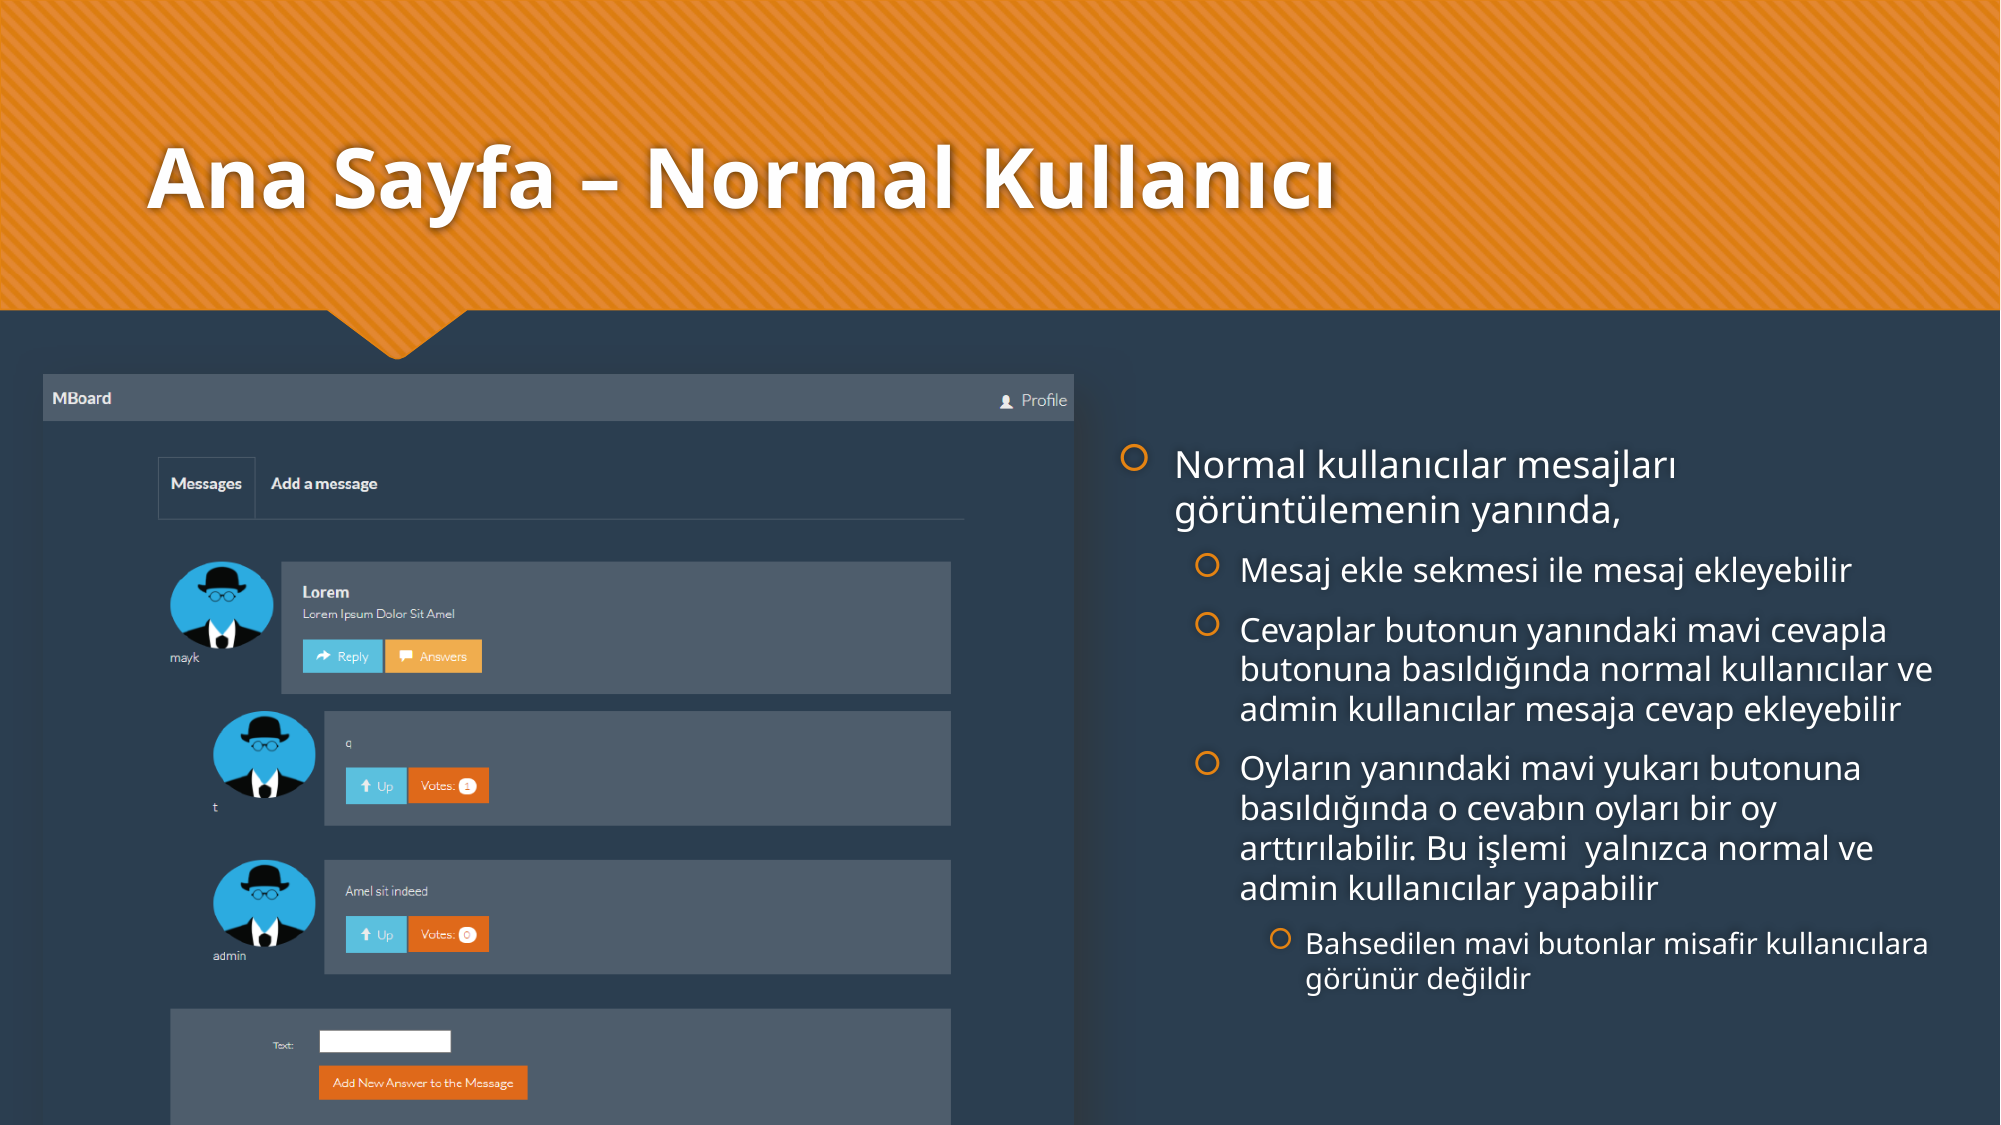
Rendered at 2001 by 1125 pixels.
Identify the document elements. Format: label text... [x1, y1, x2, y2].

title Ana Sayfa – Normal Kullanıcı [132, 73, 1868, 233]
picture [43, 374, 1075, 1125]
list Normal kullanıcılar mesajları görüntülemenin yanında, Mesaj ekle sekmesi ile mesaj ekleyebilir Cevaplar butonun yanındaki mavi cevapla butonuna basıldığında normal kullanıcılar ve admin kullanıcılar mesaja cevap ekleyebilir Oyların yanındaki mavi yukarı butonuna basıldığında o cevabın oyları bir oy arttırılabilir. Bu işlemi yalnızca normal ve admin kullanıcılar yapabilir Bahsedilen mavi butonlar misafir kullanıcılara görünür değildir [1102, 340, 1970, 1096]
